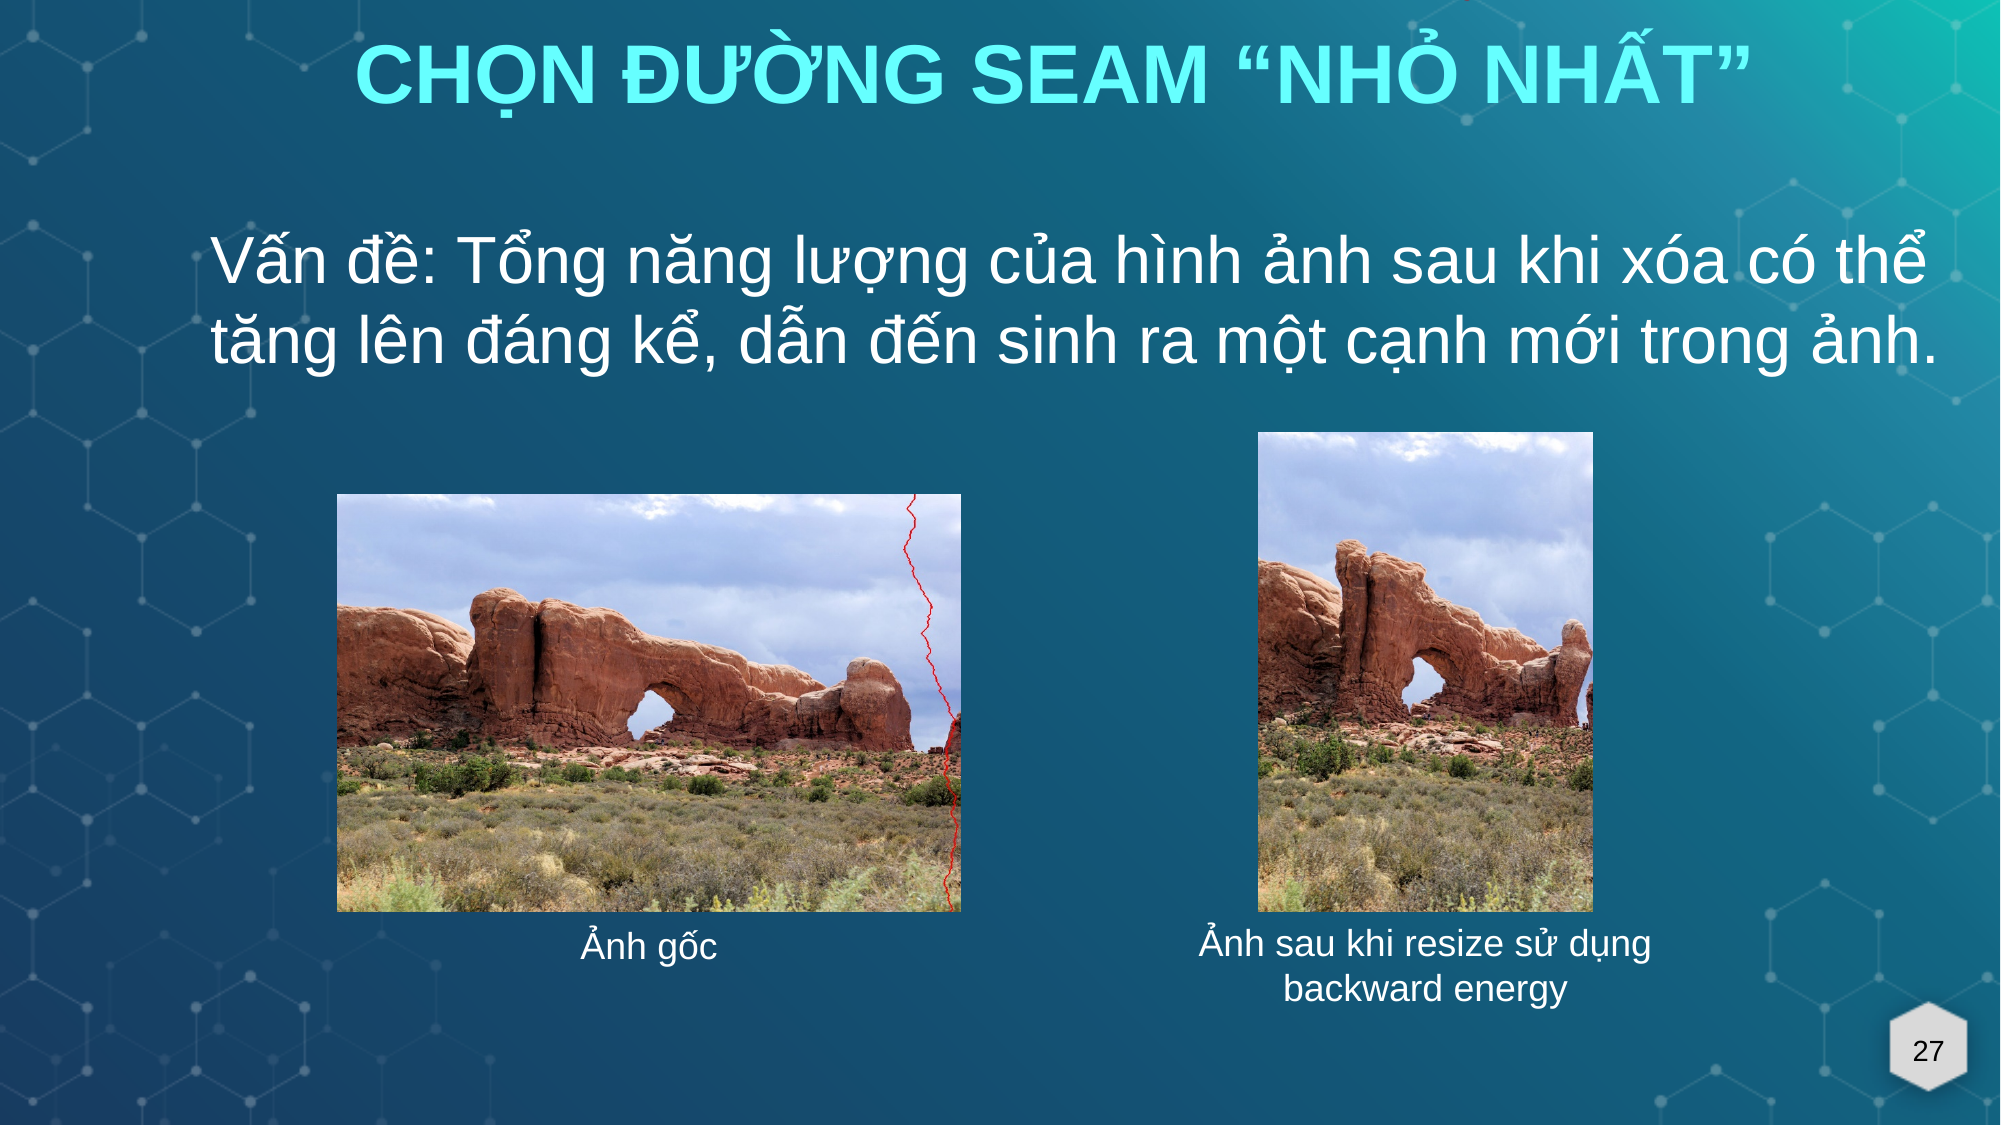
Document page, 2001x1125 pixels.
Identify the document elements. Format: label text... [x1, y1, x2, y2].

text_box Vấn đề: Tổng năng lượng của hình ảnh sau khi xóa có thể tăng lên đáng kể, dẫn đến sinh ra một cạnh mới trong ảnh. [194, 208, 1995, 385]
text_box Chọn đường seam “nhỏ nhất” [339, 12, 1858, 126]
text_box Ảnh sau khi resize sử dụng backward energy [1181, 911, 1670, 1016]
picture [0, 0, 2001, 1125]
text_box Ảnh gốc [405, 920, 893, 975]
